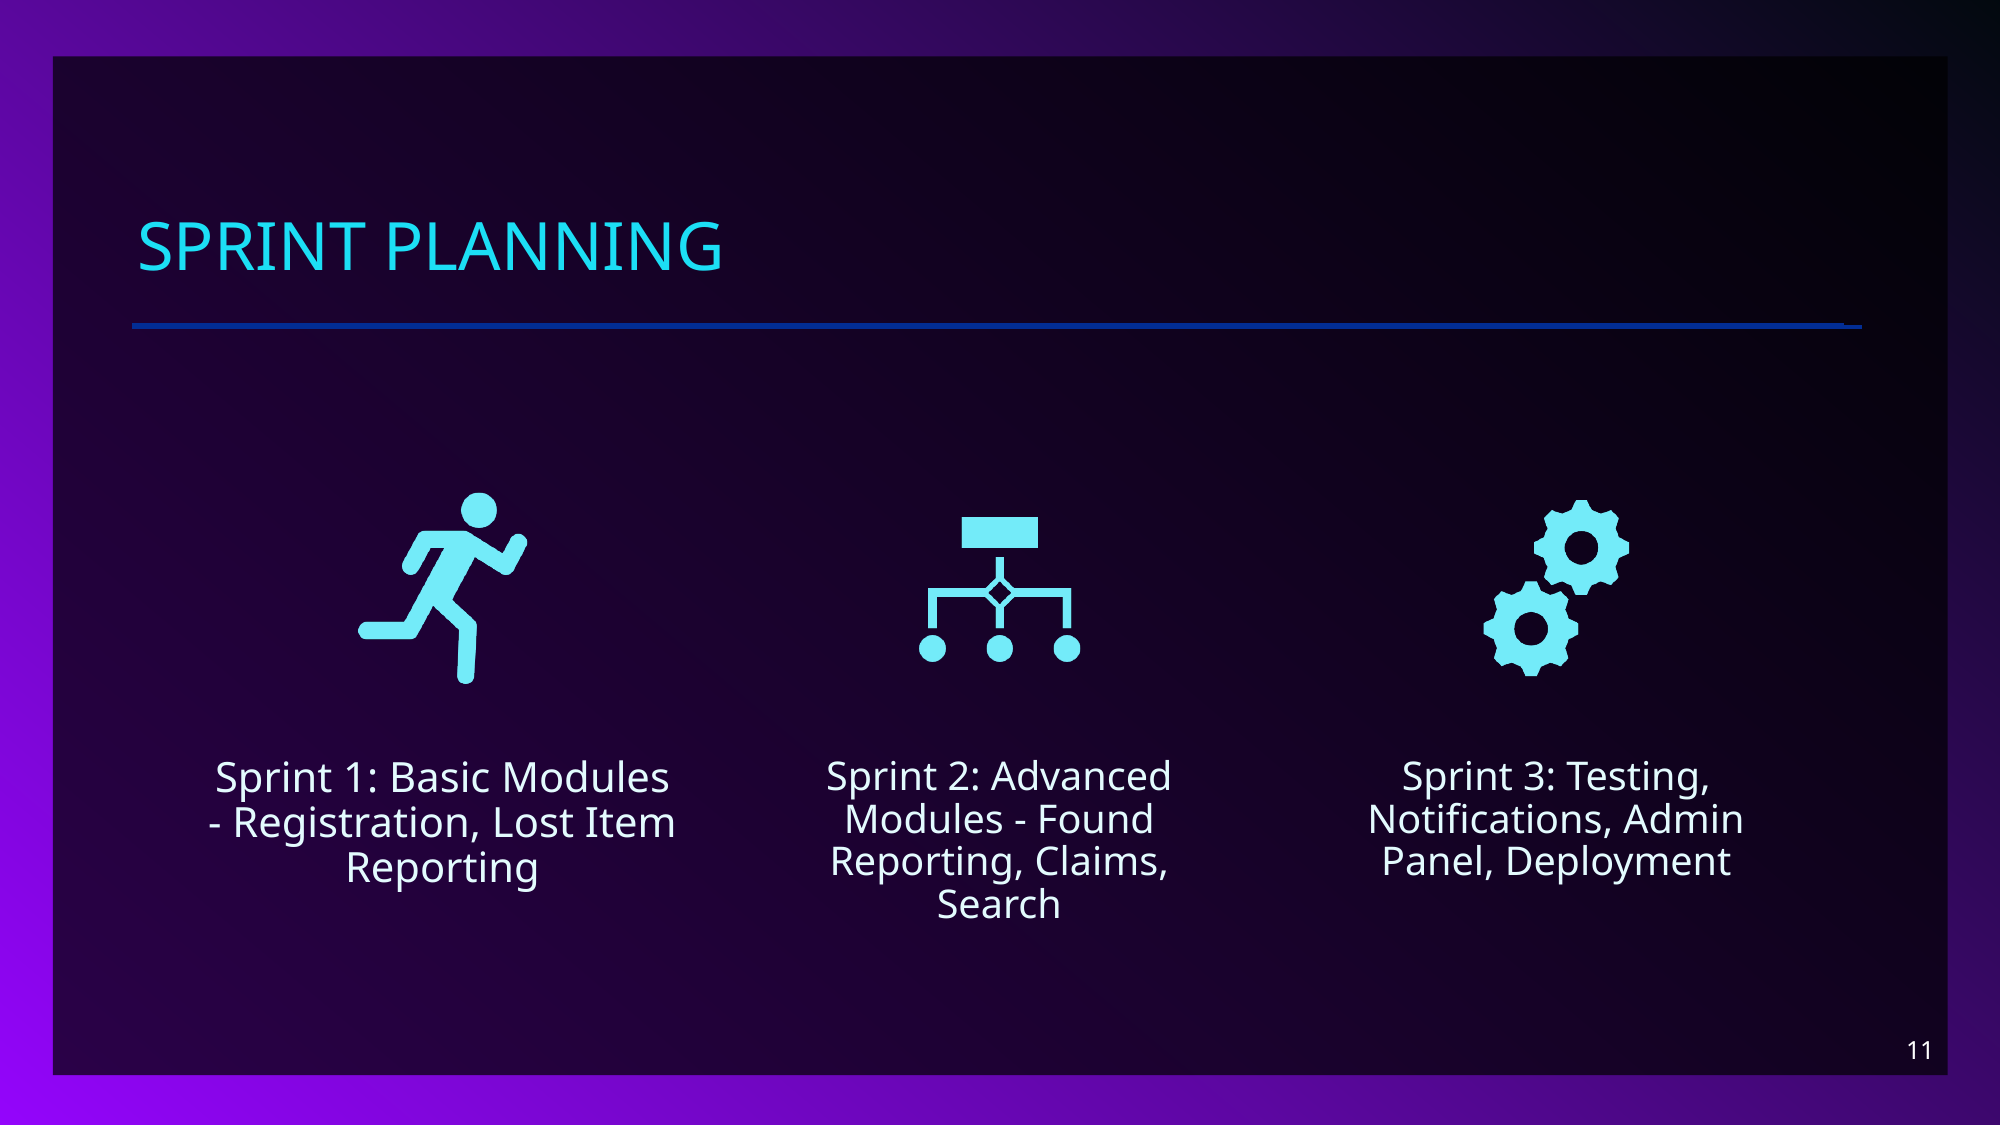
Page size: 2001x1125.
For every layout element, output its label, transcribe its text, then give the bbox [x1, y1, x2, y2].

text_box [136, 401, 1862, 973]
title Sprint Planning [137, 105, 1862, 293]
slide_number 11 [1499, 1021, 1950, 1082]
